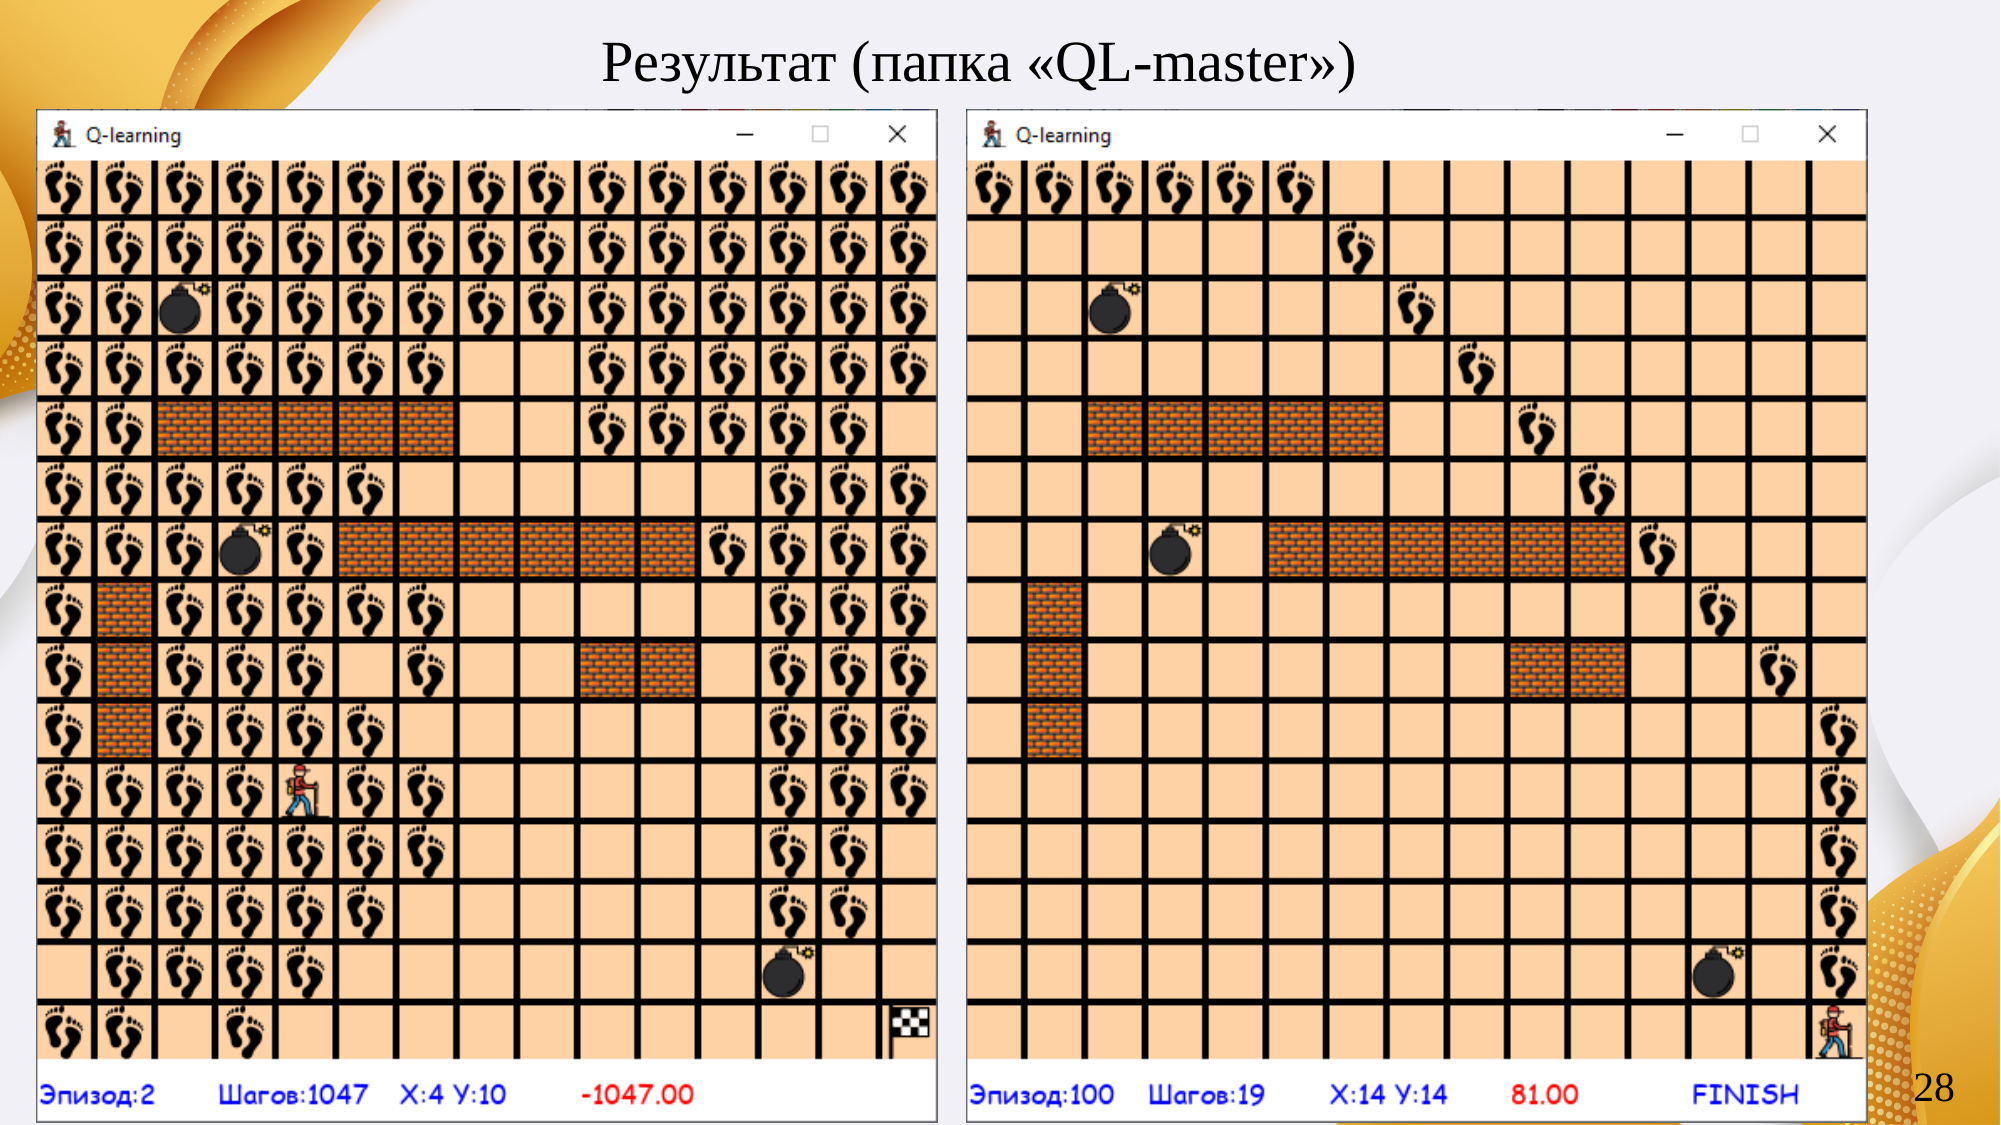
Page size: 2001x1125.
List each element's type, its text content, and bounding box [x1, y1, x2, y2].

title Результат (папка «QL-master») [116, 13, 1842, 112]
slide_number 28 [1868, 1054, 1971, 1115]
picture [0, 0, 2000, 1125]
